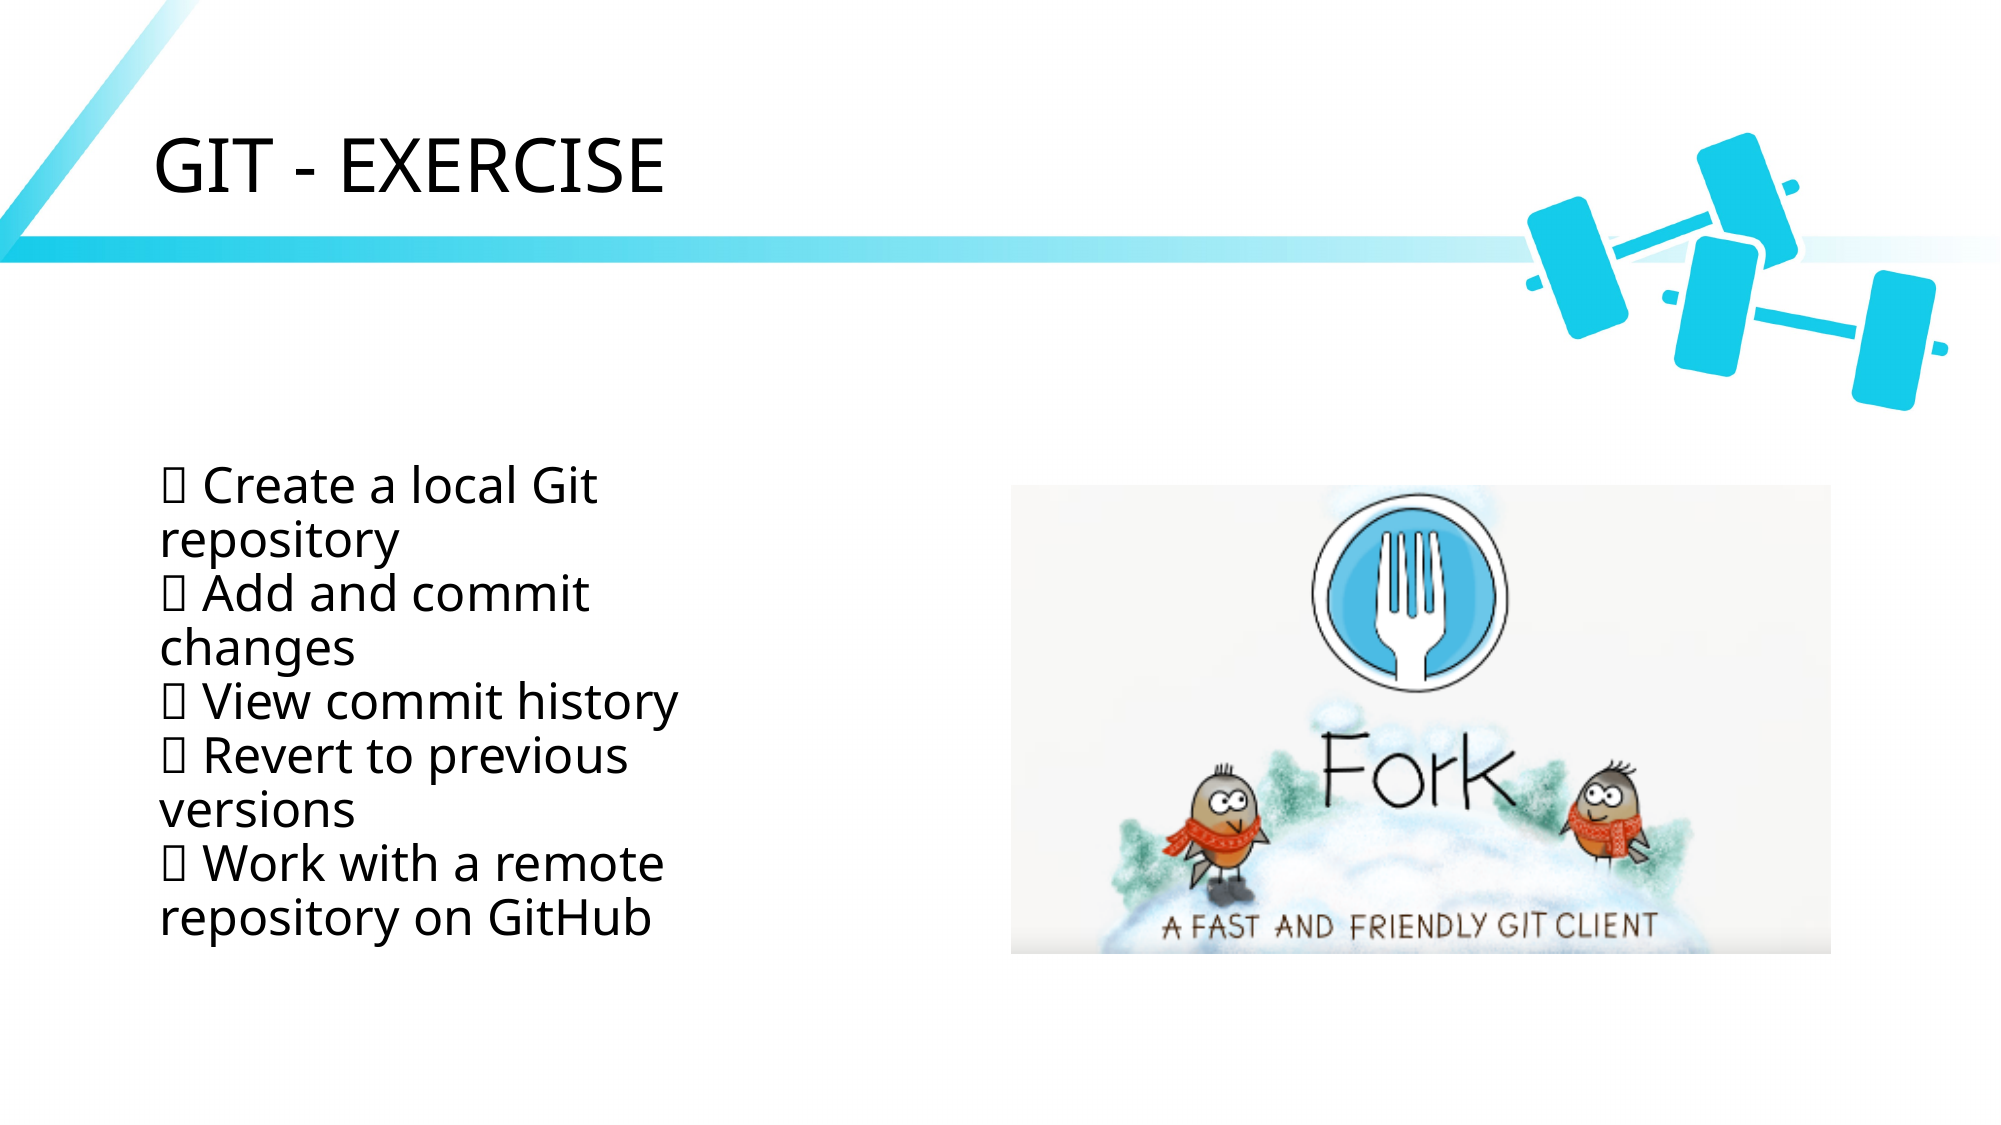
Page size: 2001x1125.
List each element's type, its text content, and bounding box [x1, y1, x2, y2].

picture [0, 0, 2000, 1125]
text_box ✅ Create a local Git repository ✅ Add and commit changes ✅ View commit history ✅ Revert to previous versions ✅ Work with a remote repository on GitHub [145, 452, 791, 972]
title GIT - EXERCISE [137, 59, 1863, 278]
